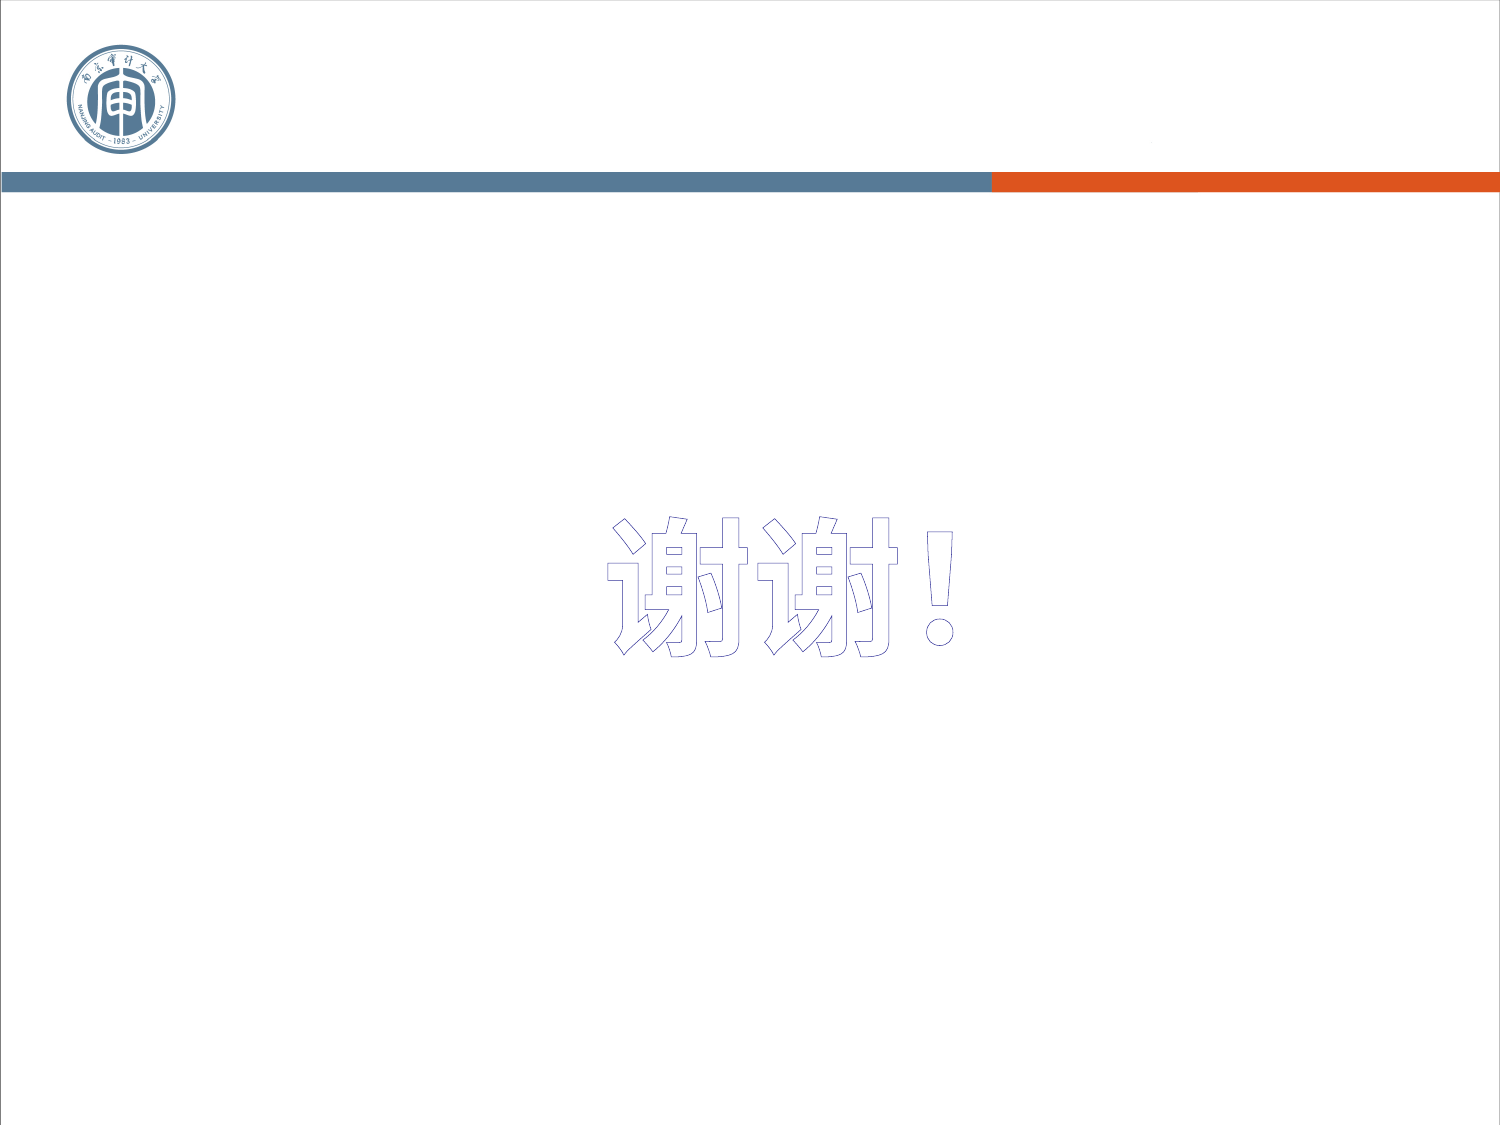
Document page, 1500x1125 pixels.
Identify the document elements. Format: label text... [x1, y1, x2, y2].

text_box 谢谢！ [563, 486, 1091, 682]
picture [0, 0, 1500, 1125]
